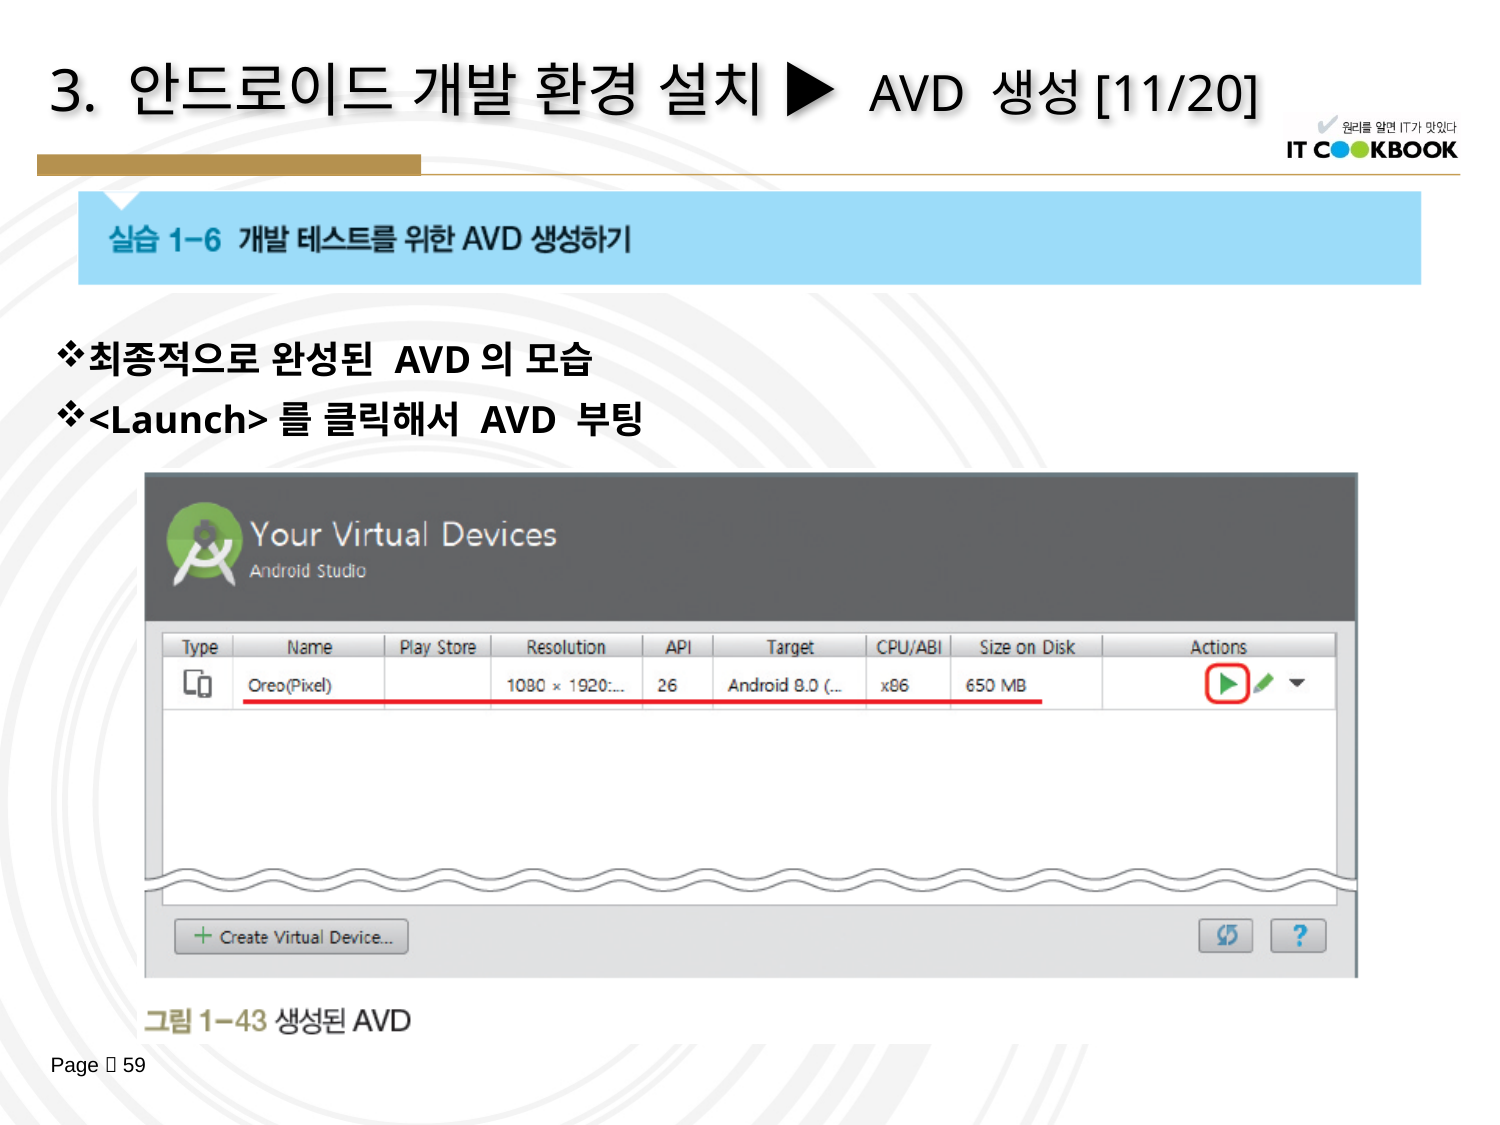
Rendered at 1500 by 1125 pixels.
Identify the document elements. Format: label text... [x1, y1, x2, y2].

title 3. 안드로이드 개발 환경 설치 ▶ AVD 생성[11/20] [48, 53, 1448, 161]
picture [0, 35, 1500, 1125]
list 최종적으로 완성된 AVD의 모습 <Launch>를 클릭해서 AVD 부팅 [54, 335, 1469, 1051]
